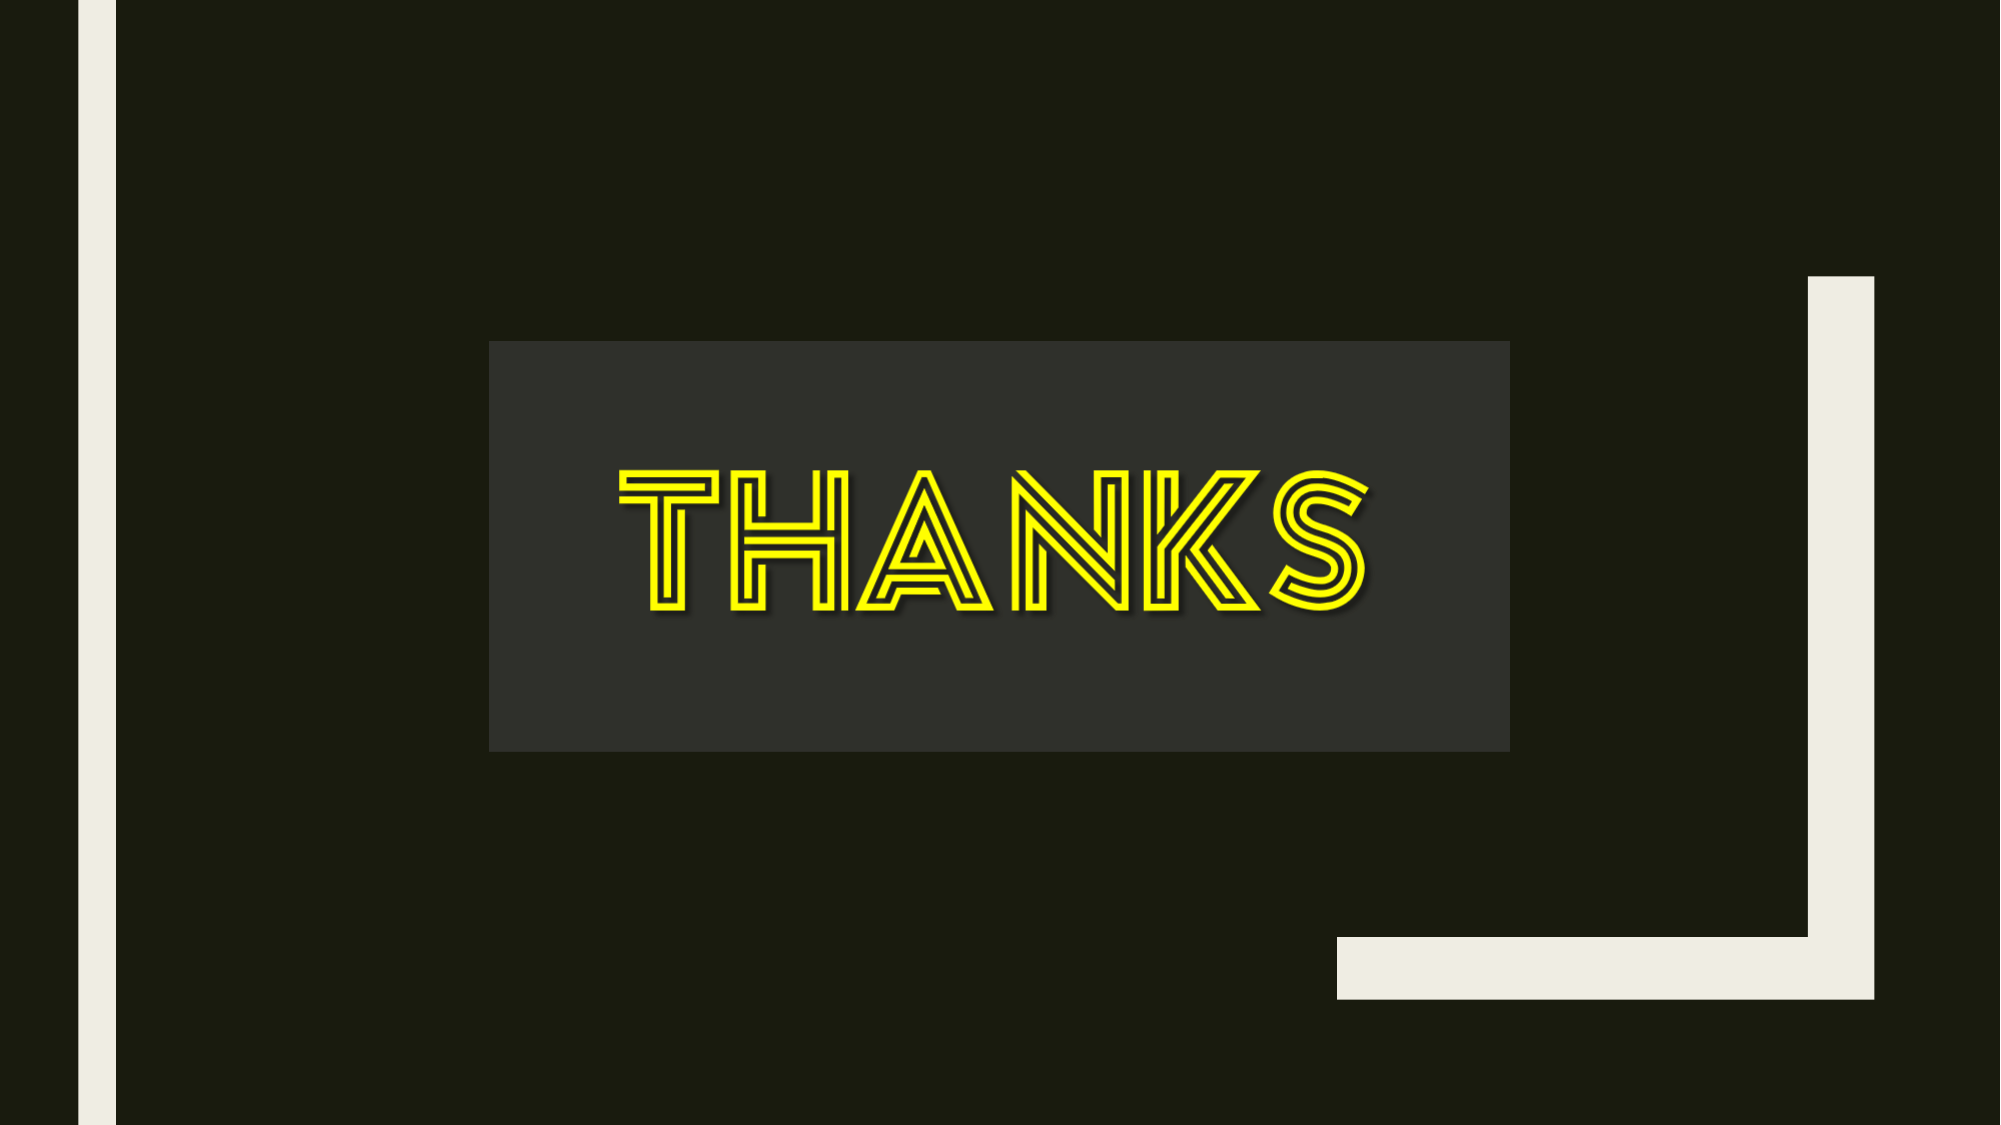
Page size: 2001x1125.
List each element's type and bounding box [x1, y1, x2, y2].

picture [489, 341, 1511, 784]
